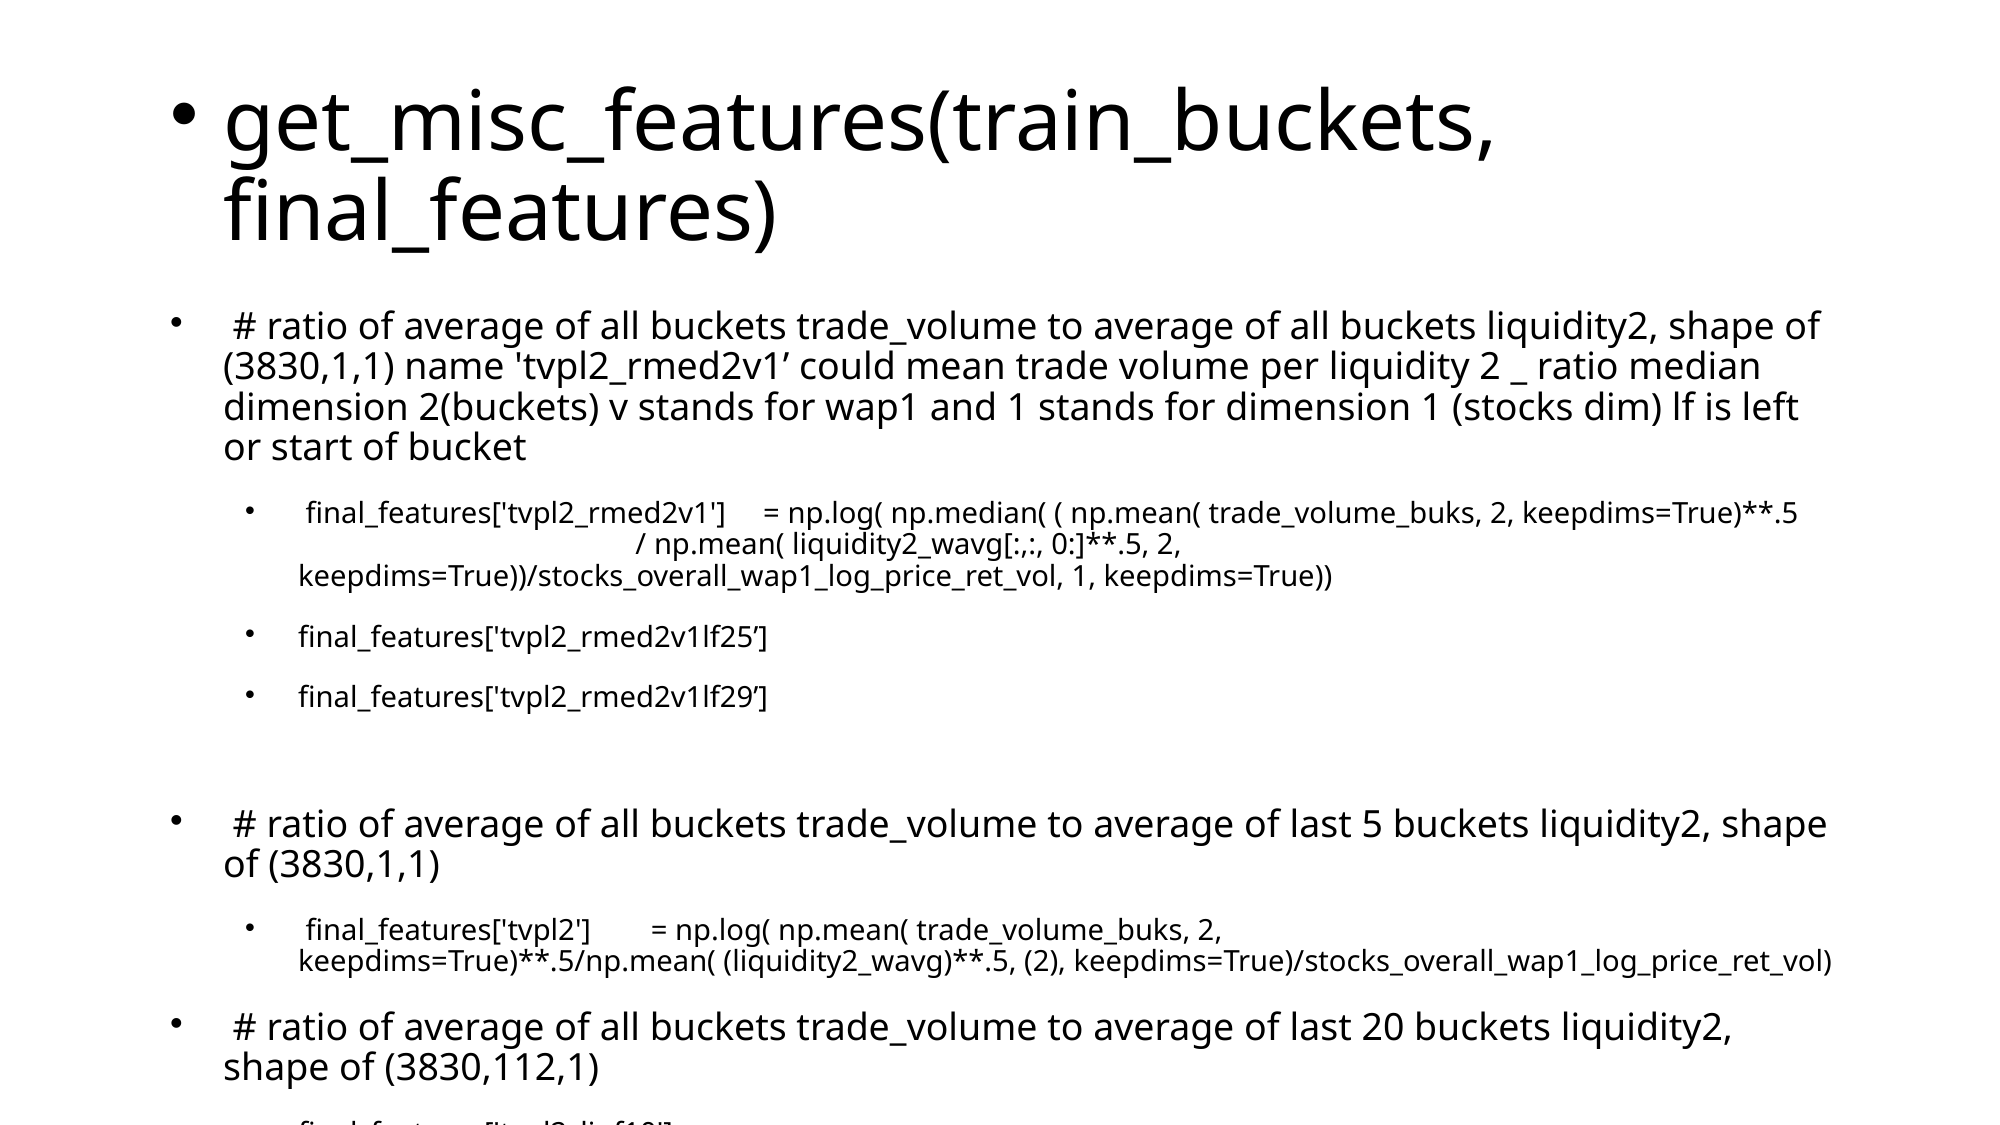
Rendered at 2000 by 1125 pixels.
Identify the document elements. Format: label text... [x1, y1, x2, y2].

title get_misc_features(train_buckets, final_features) [137, 59, 1862, 277]
list # ratio of average of all buckets trade_volume to average of all buckets liquidity2, shape of (3830,1,1) name 'tvpl2_rmed2v1’ could mean trade volume per liquidity 2 _ ratio median dimension 2(buckets) v stands for wap1 and 1 stands for dimension 1 (stocks dim) lf is left or start of bucket final_features['tvpl2_rmed2v1'] = np.log( np.median( ( np.mean( trade_volume_buks, 2, keepdims=True)**.5 / np.mean( liquidity2_wavg[:,:, 0:]**.5, 2, keepdims=True))/stocks_overall_wap1_log_price_ret_vol, 1, keepdims=True)) final_features['tvpl2_rmed2v1lf25’] final_features['tvpl2_rmed2v1lf29’] # ratio of average of all buckets trade_volume to average of last 5 buckets liquidity2, shape of (3830,1,1) final_features['tvpl2'] = np.log( np.mean( trade_volume_buks, 2, keepdims=True)**.5/np.mean( (liquidity2_wavg)**.5, (2), keepdims=True)/stocks_overall_wap1_log_price_ret_vol) # ratio of average of all buckets trade_volume to average of last 20 buckets liquidity2, shape of (3830,112,1) final_features['tvpl2_liqf10'] [137, 299, 1862, 1013]
